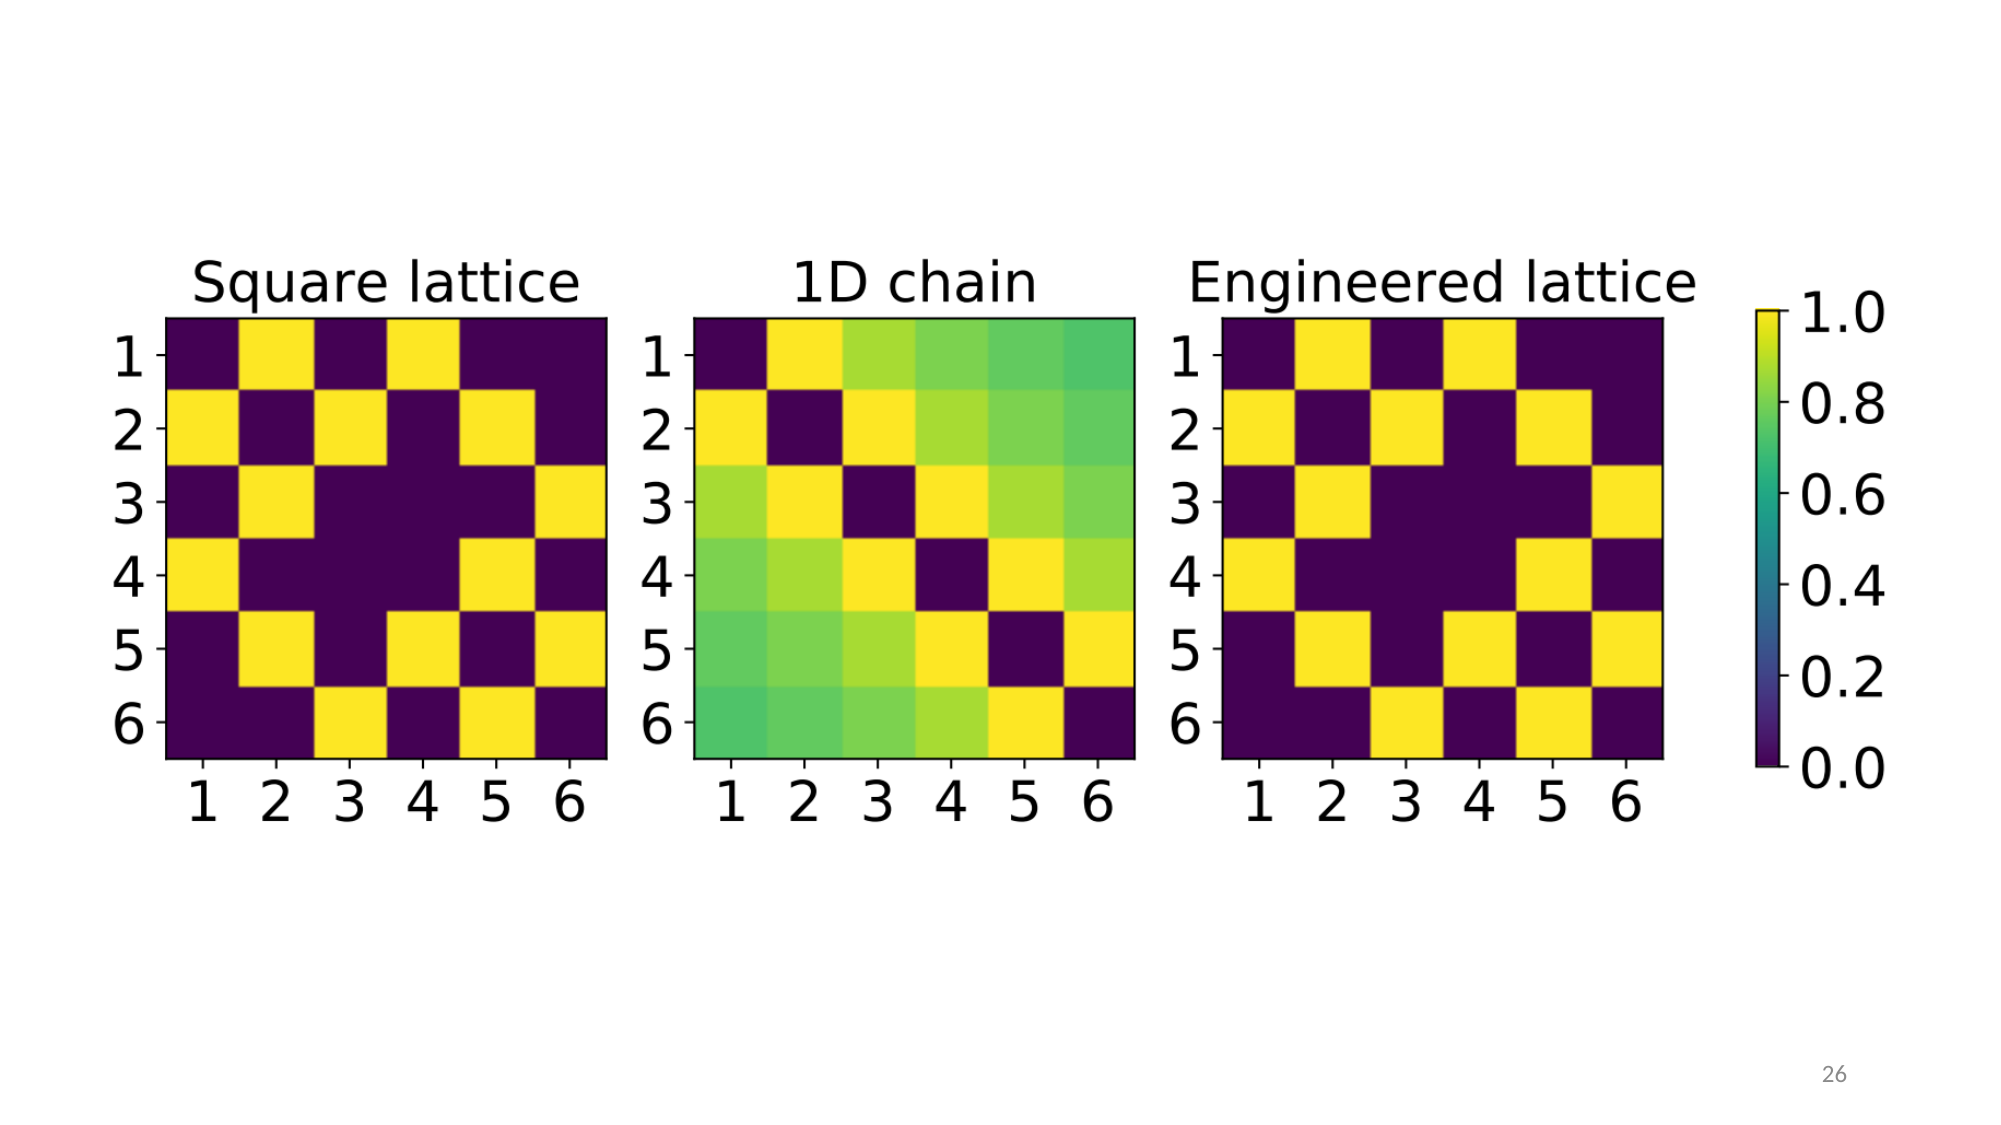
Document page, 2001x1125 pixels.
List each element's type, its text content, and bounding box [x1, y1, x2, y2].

picture [82, 237, 1915, 832]
slide_number 26 [1412, 1042, 1863, 1103]
